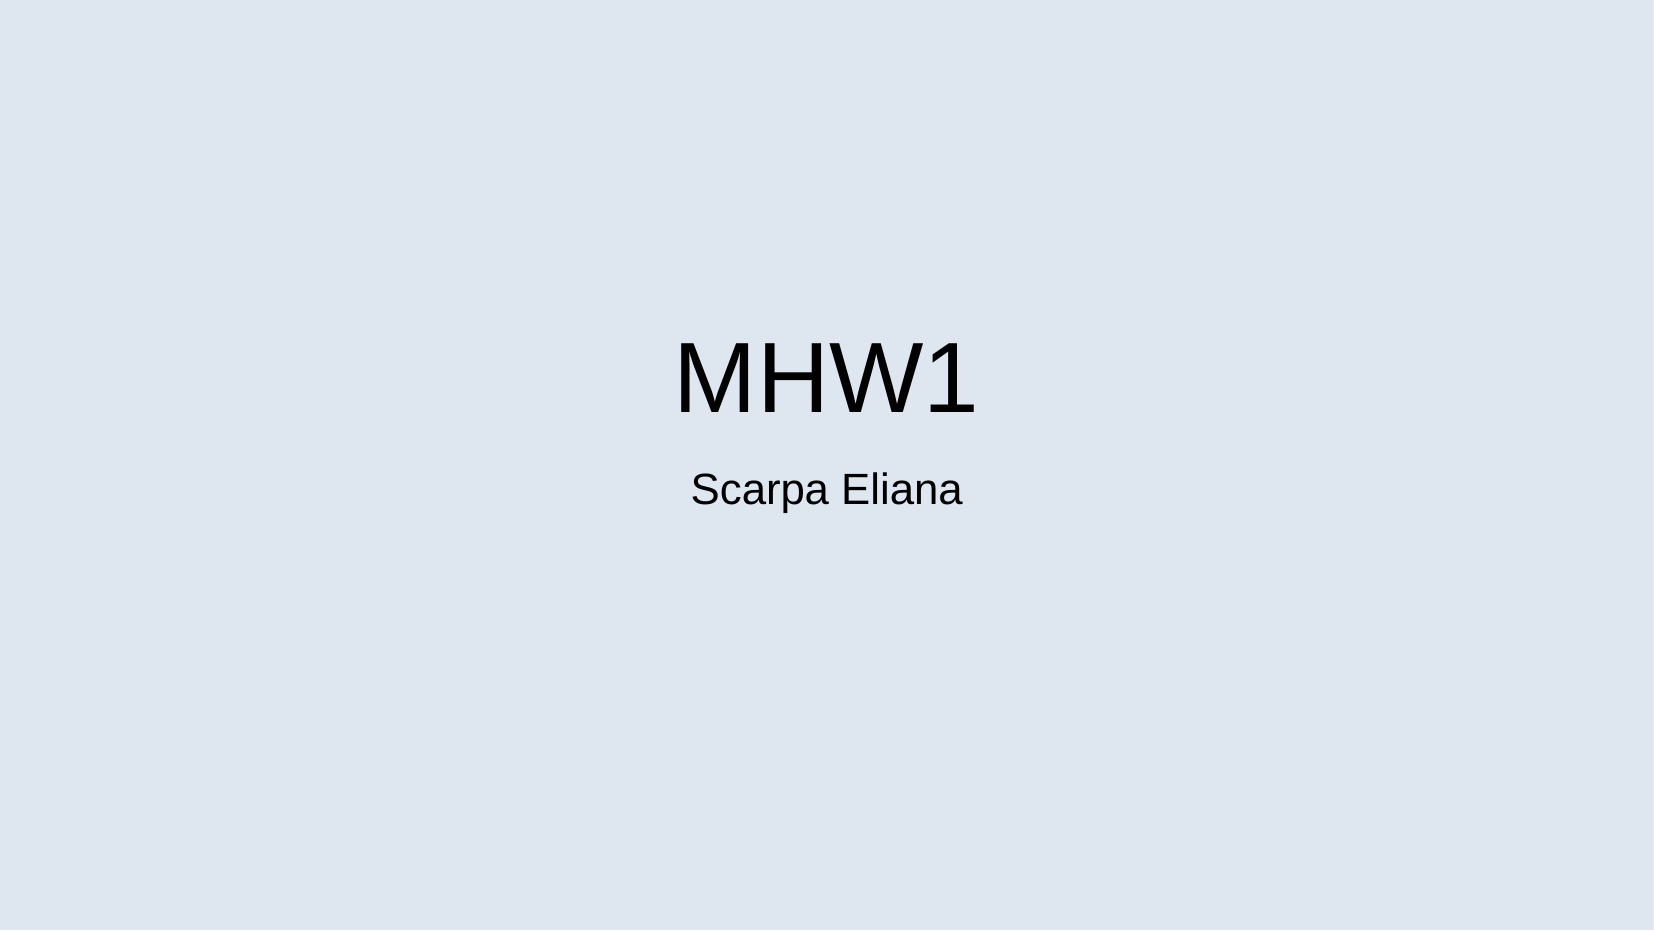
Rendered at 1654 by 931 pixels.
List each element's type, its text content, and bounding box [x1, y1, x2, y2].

subtitle Scarpa Eliana [82, 217, 1571, 757]
